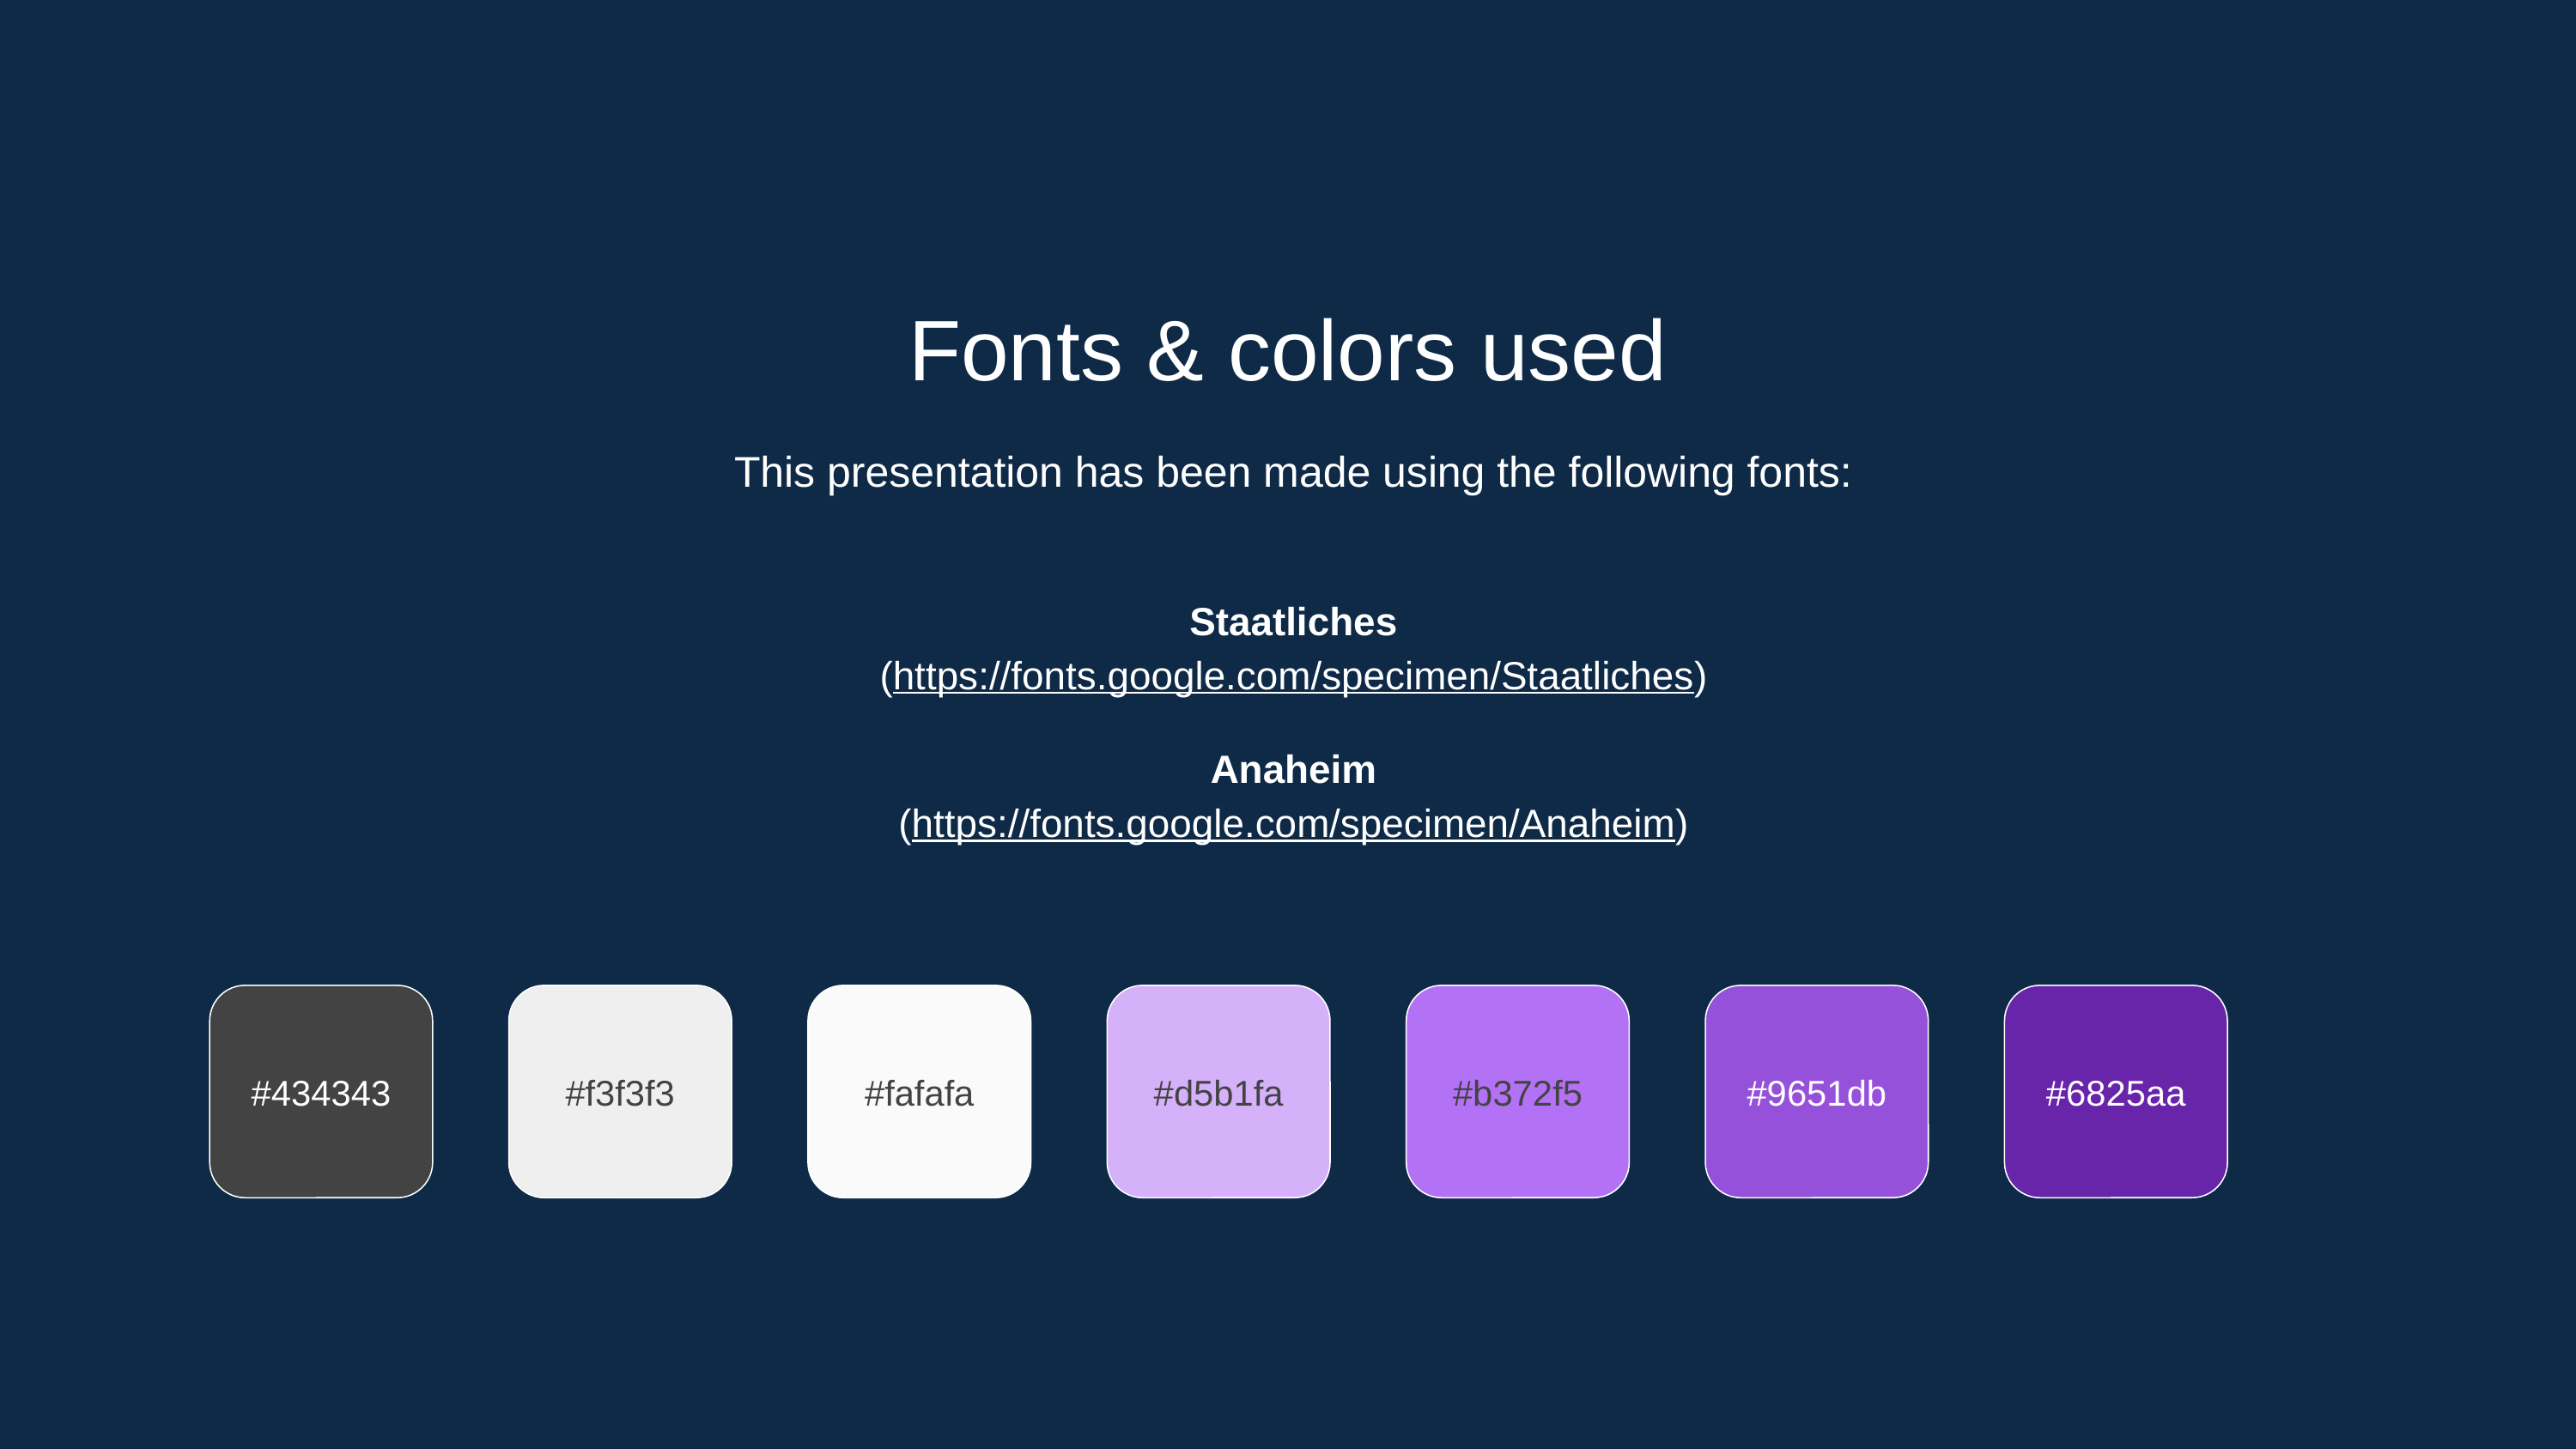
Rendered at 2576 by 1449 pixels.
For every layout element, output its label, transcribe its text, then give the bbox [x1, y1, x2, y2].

text_box [2004, 985, 2228, 1029]
text_box #f3f3f3 [508, 1029, 732, 1154]
text_box #b372f5 [1406, 1029, 1630, 1154]
text_box [1406, 985, 1630, 1029]
text_box [1705, 1154, 1929, 1198]
text_box [807, 985, 1031, 1029]
title Fonts & colors used [295, 269, 2281, 405]
text_box [508, 1154, 732, 1198]
list Staatliches (https://fonts.google.com/specimen/Staatliches) Anaheim (https://fonts.google.com/specimen/Anaheim) [301, 540, 2287, 894]
list This presentation has been made using the following fonts: [301, 410, 2287, 535]
text_box #6825aa [2004, 1029, 2228, 1154]
text_box [807, 1154, 1031, 1198]
text_box [1107, 1123, 1331, 1198]
text_box #434343 [210, 1029, 433, 1154]
text_box [508, 985, 732, 1029]
text_box #9651db [1705, 1029, 1929, 1154]
text_box [1705, 985, 1929, 1029]
text_box [1406, 1154, 1630, 1198]
text_box #d5b1fa [1107, 1029, 1330, 1154]
text_box [2004, 1154, 2228, 1198]
text_box [1107, 985, 1330, 1029]
text_box #fafafa [807, 1029, 1031, 1154]
text_box [210, 985, 433, 1029]
text_box [210, 1154, 433, 1198]
